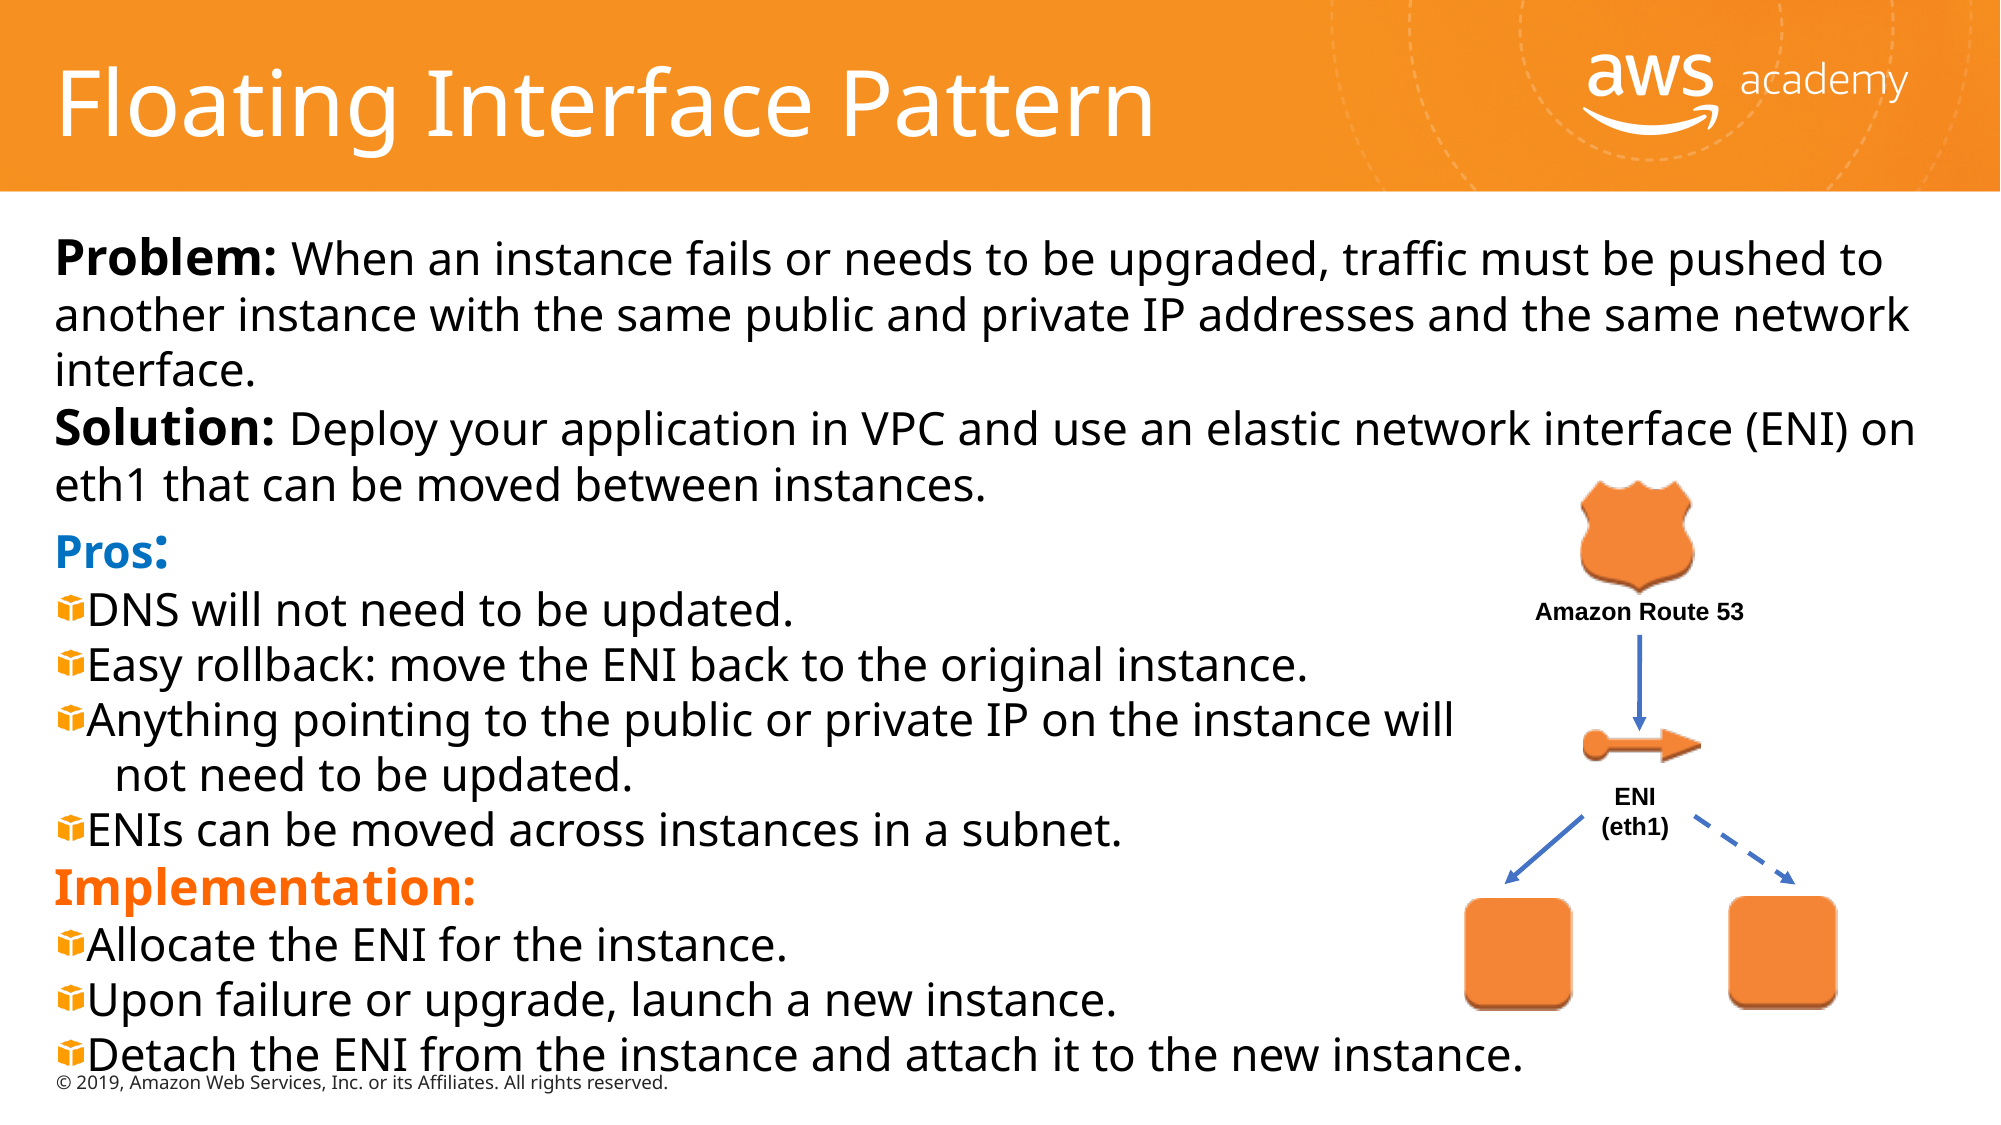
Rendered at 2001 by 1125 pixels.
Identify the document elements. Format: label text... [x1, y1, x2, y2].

text_box Amazon Route 53 [1464, 584, 1816, 635]
title Floating Interface Pattern [39, 43, 1863, 172]
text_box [1504, 815, 1584, 885]
text_box [61, 123, 1291, 1028]
text_box ENI (eth1) [1562, 770, 1709, 851]
picture [0, 0, 2000, 1125]
list Problem: When an instance fails or needs to be upgraded, traffic must be pushed to another instance with the same public and private IP addresses and the same network interface. Solution: Deploy your application in VPC and use an elastic network interface (ENI) on eth1 that can be moved between instances. Pros: DNS will not need to be updated. Easy rollback: move the ENI back to the original instance. Anything pointing to the public or private IP on the instance will not need to be updated. ENIs can be moved across instances in a subnet. Implementation: Allocate the ENI for the instance. Upon failure or upgrade, launch a new instance. Detach the ENI from the instance and attach it to the new instance. [39, 217, 1963, 1061]
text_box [1694, 815, 1796, 885]
